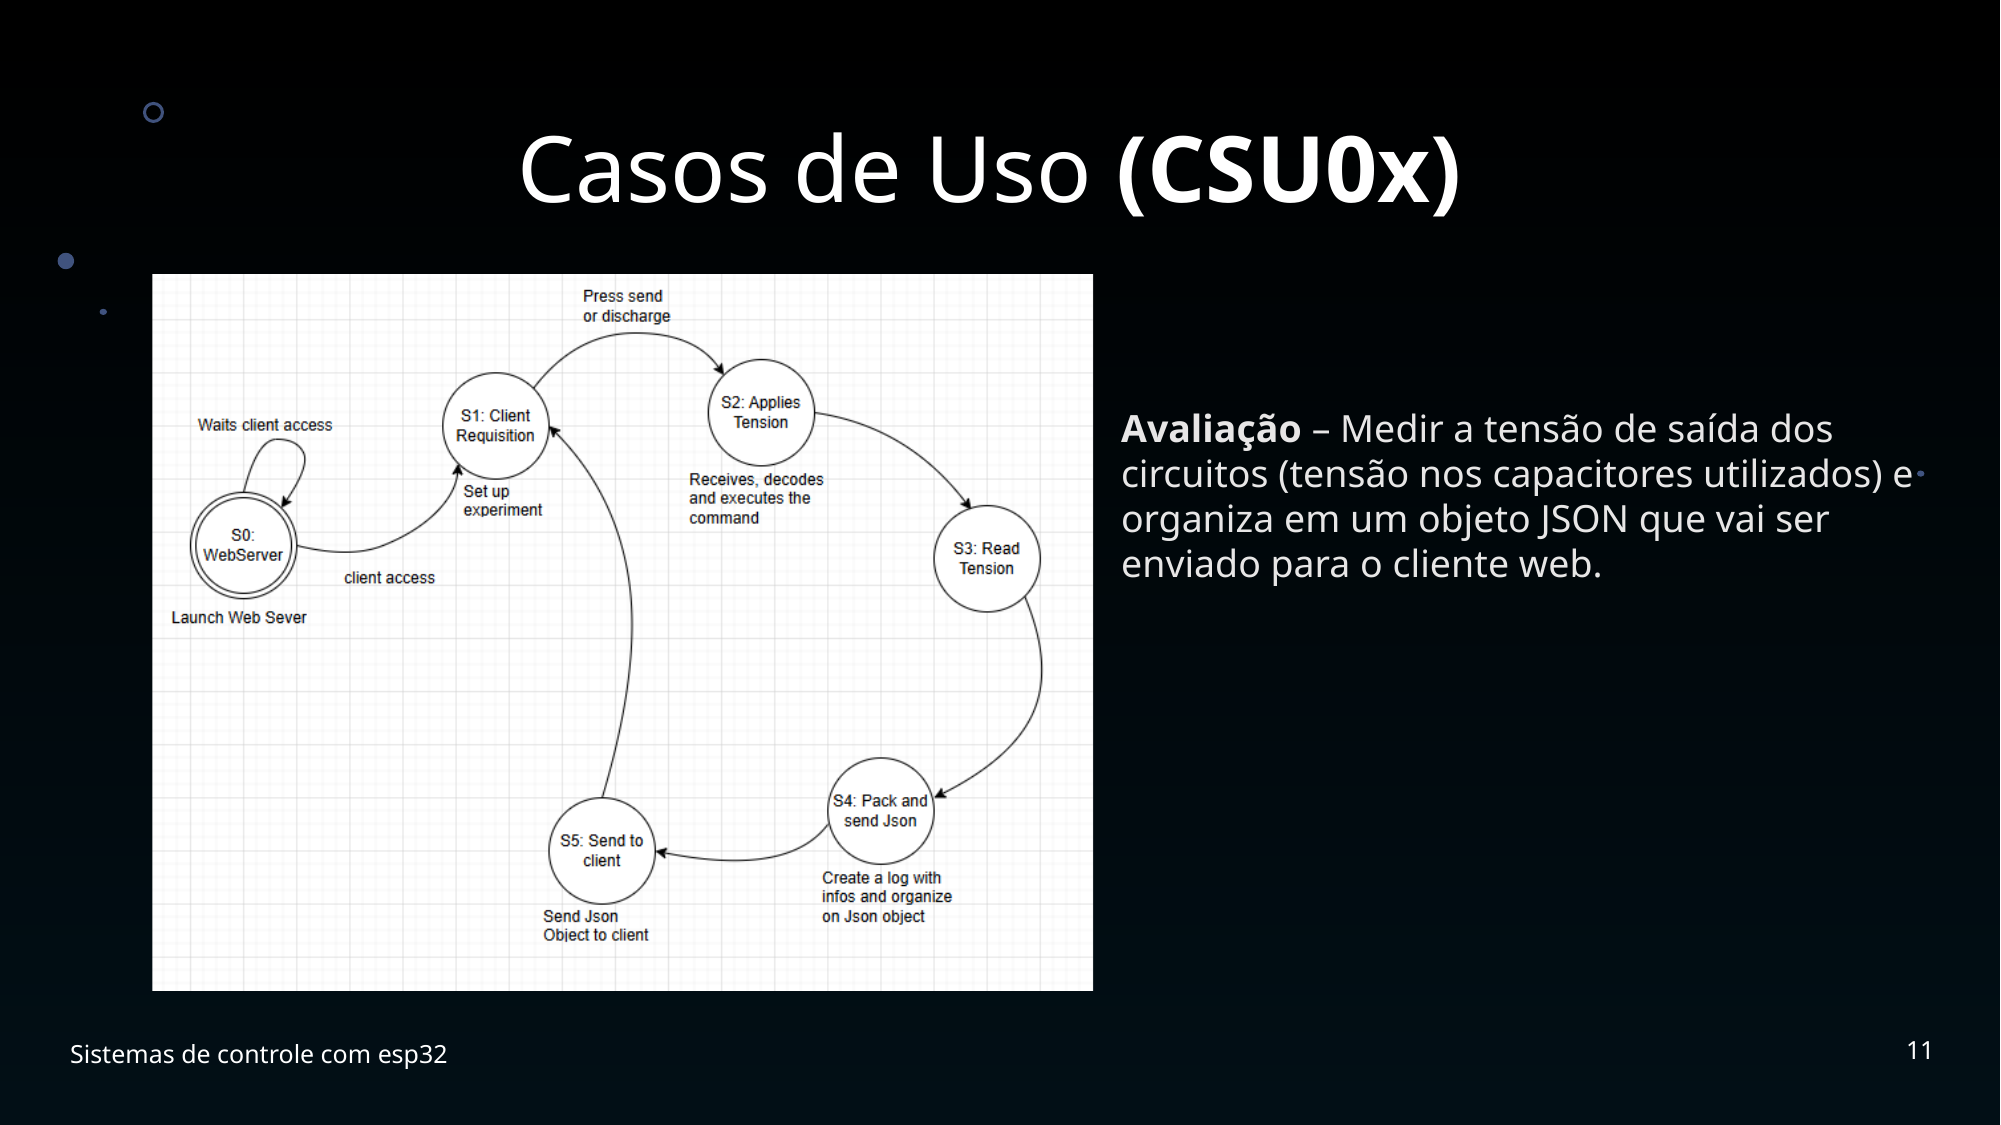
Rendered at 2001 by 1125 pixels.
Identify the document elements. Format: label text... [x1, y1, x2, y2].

title Casos de Uso (CSU0x) [139, 56, 1865, 275]
footer Sistemas de controle com esp32 [55, 1023, 731, 1084]
picture [152, 274, 1094, 991]
text_box Avaliação – Medir a tensão de saída dos circuitos (tensão nos capacitores utilizados) e organiza em um objeto JSON que vai ser enviado para o cliente web. [1106, 398, 1931, 593]
slide_number 11 [1499, 1021, 1950, 1082]
